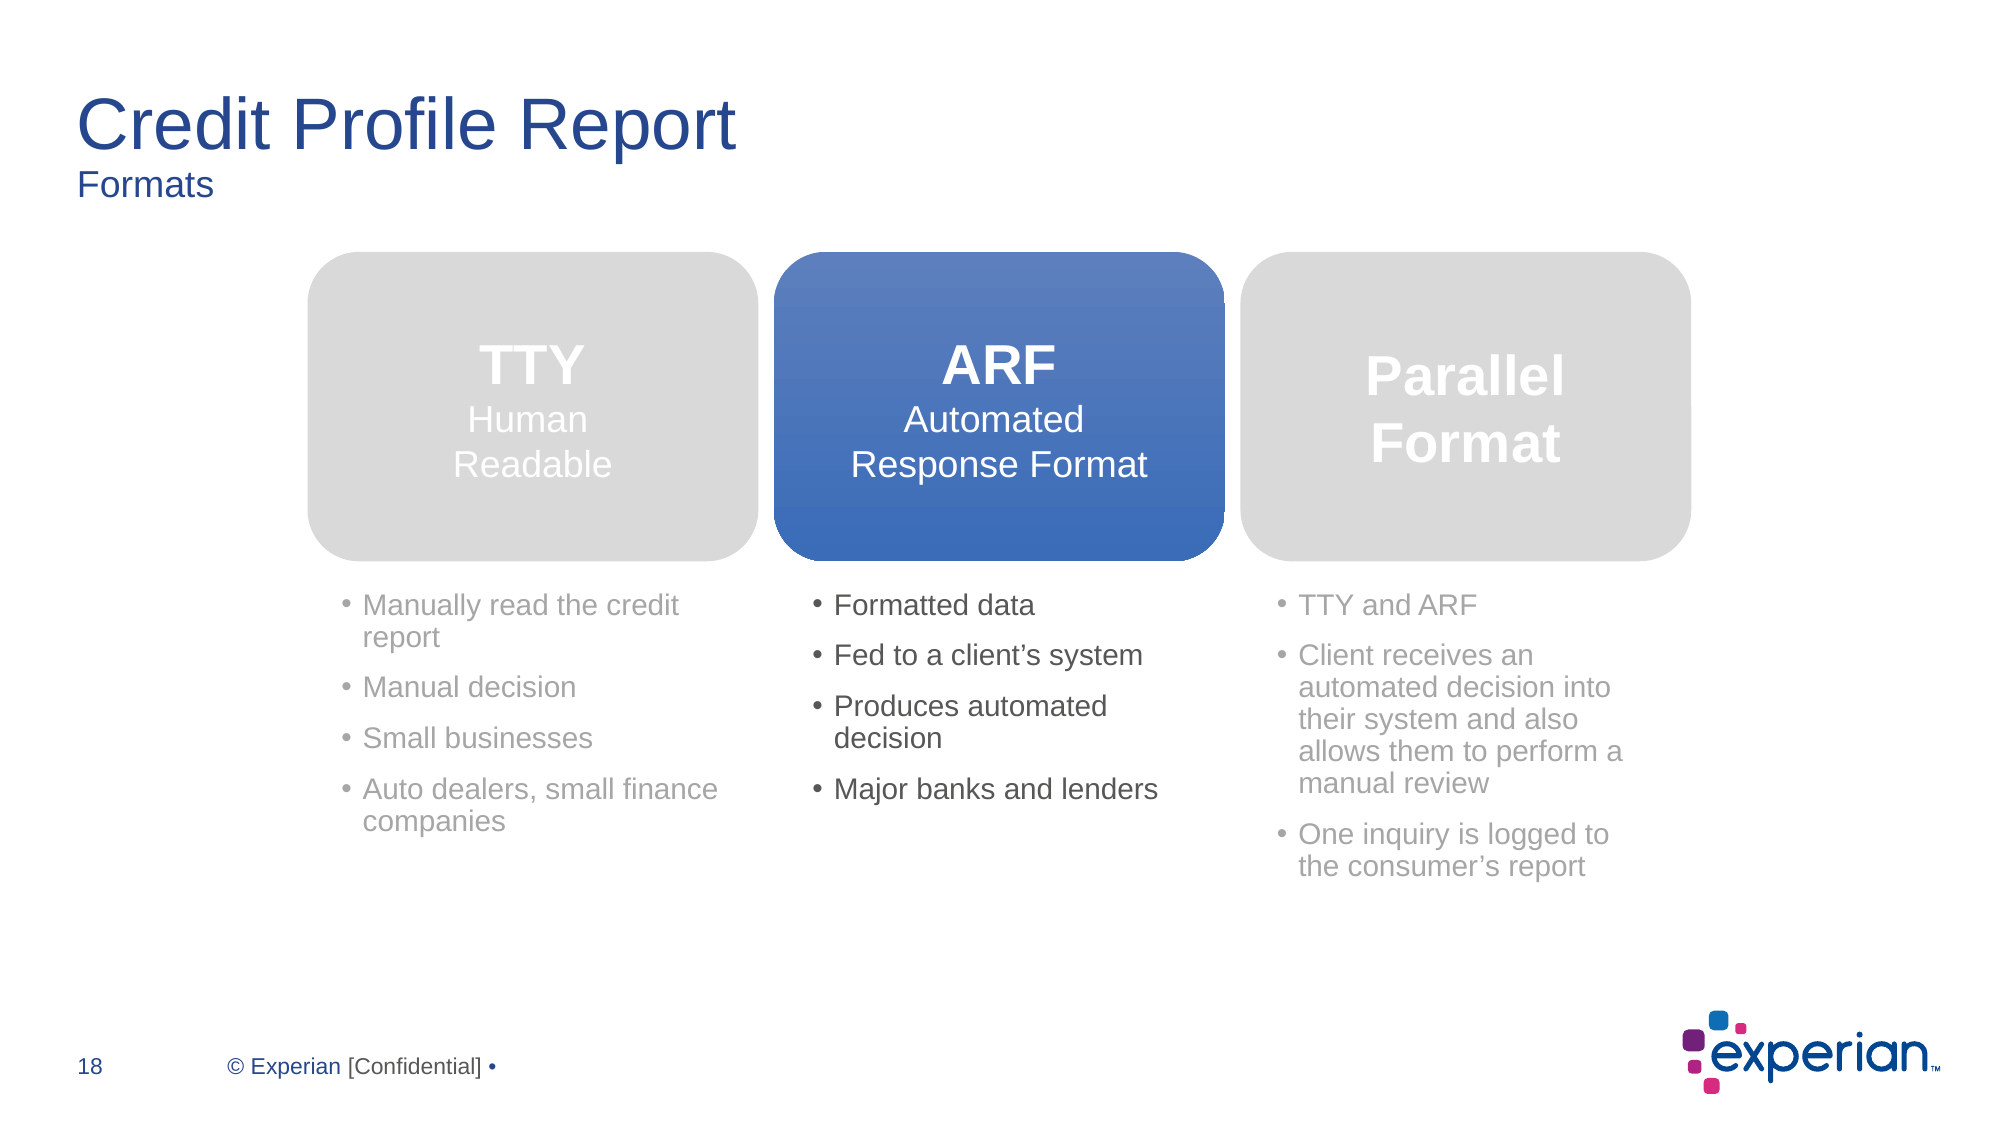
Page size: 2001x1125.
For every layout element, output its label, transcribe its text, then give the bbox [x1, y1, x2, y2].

text_box TTY and ARF Client receives an automated decision into their system and also allows them to perform a manual review One inquiry is logged to the consumer’s report [1242, 577, 1687, 949]
text_box TTY Human Readable [307, 252, 759, 562]
text_box Formatted data Fed to a client’s system Produces automated decision Major banks and lenders [778, 577, 1222, 949]
text_box Parallel Format [1240, 252, 1692, 562]
text_box ARF Automated Response Format [773, 252, 1225, 562]
text_box Manually read the credit report Manual decision Small businesses Auto dealers, small finance companies [306, 577, 757, 949]
title Credit Profile Report Formats [76, 86, 1924, 252]
